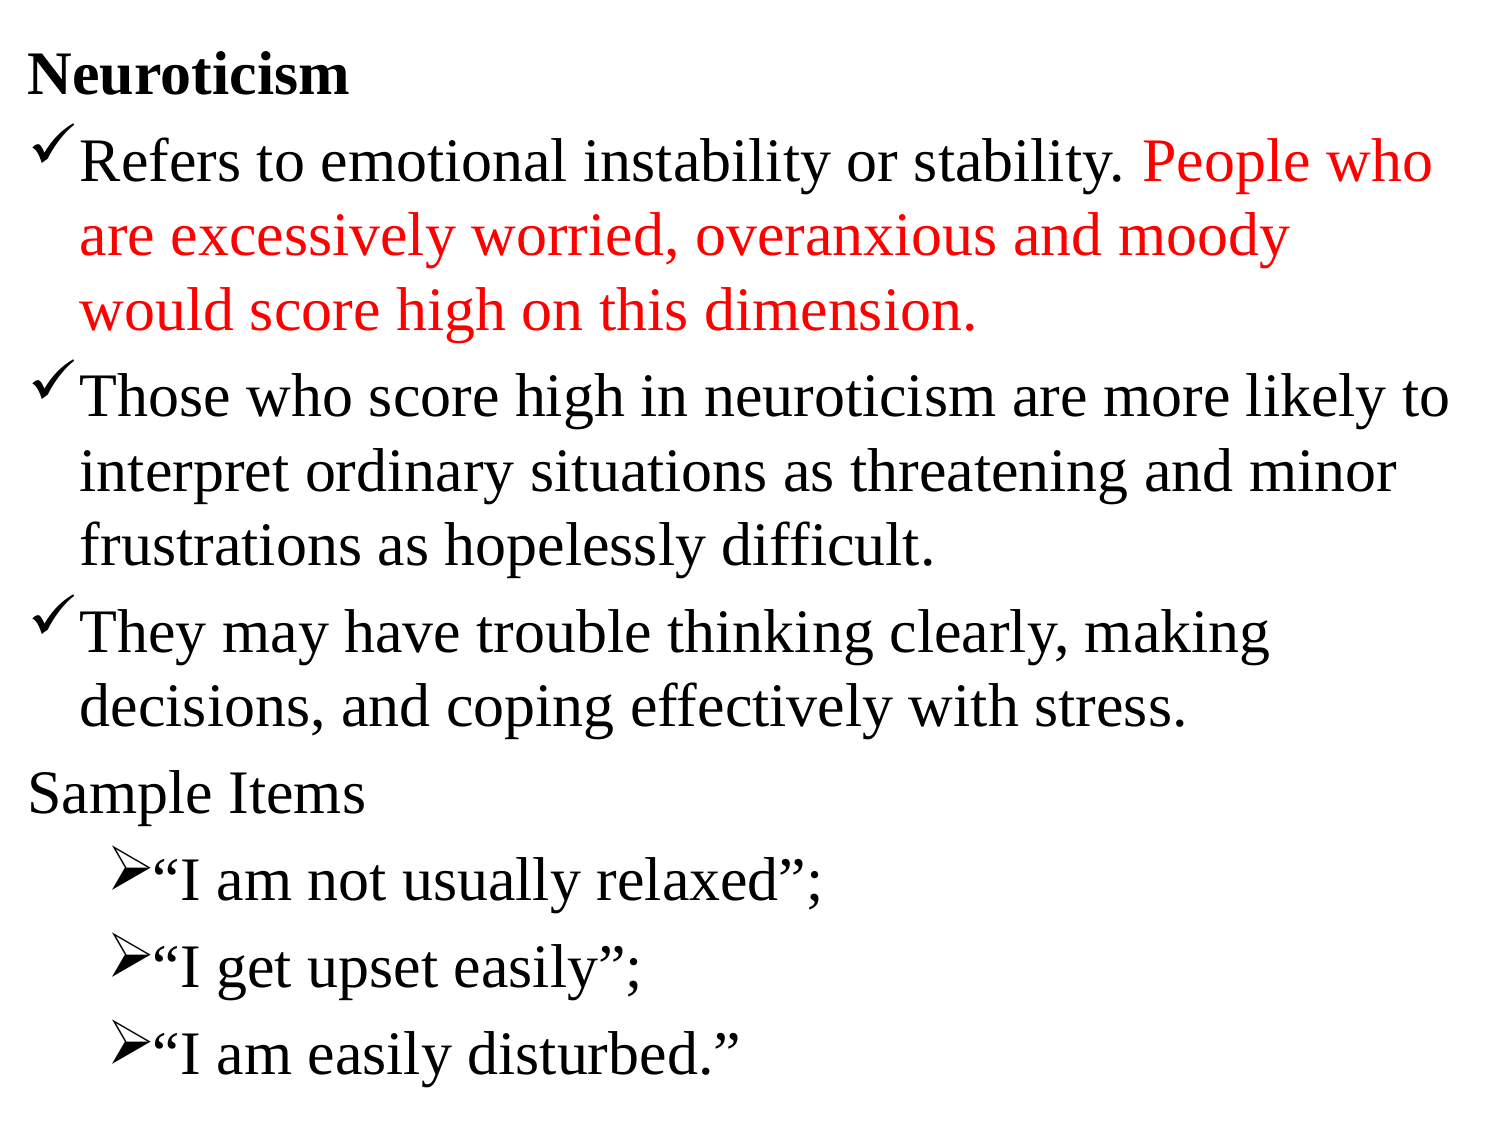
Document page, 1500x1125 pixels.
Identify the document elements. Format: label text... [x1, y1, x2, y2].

list Neuroticism Refers to emotional instability or stability. People who are excessively worried, overanxious and moody would score high on this dimension. Those who score high in neuroticism are more likely to interpret ordinary situations as threatening and minor frustrations as hopelessly difficult. They may have trouble thinking clearly, making decisions, and coping effectively with stress. Sample Items “I am not usually relaxed”; “I get upset easily”; “I am easily disturbed.” [12, 24, 1475, 1100]
